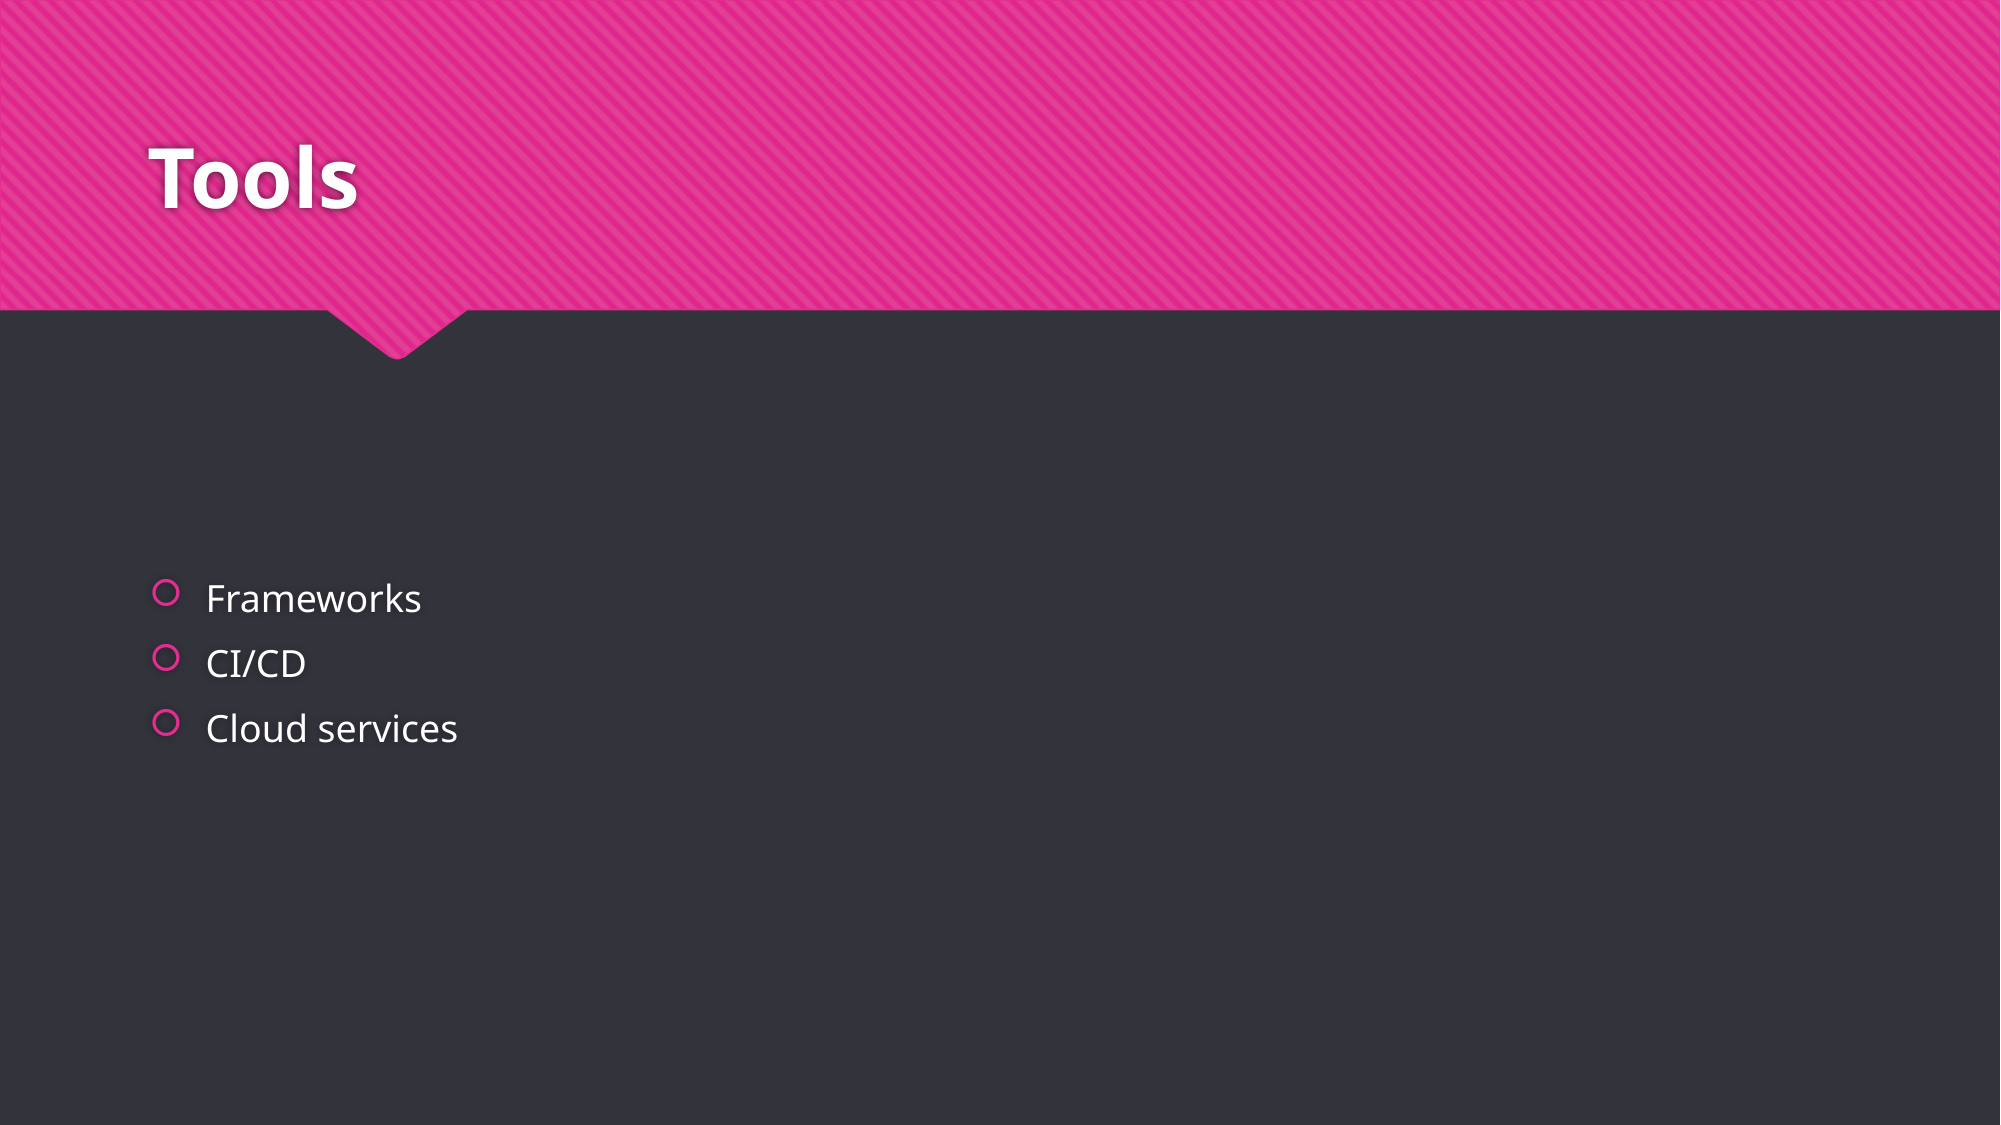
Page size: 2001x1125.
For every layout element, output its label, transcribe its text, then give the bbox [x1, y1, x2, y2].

list Frameworks CI/CD Cloud services [134, 364, 1866, 962]
title Tools [132, 73, 1868, 233]
